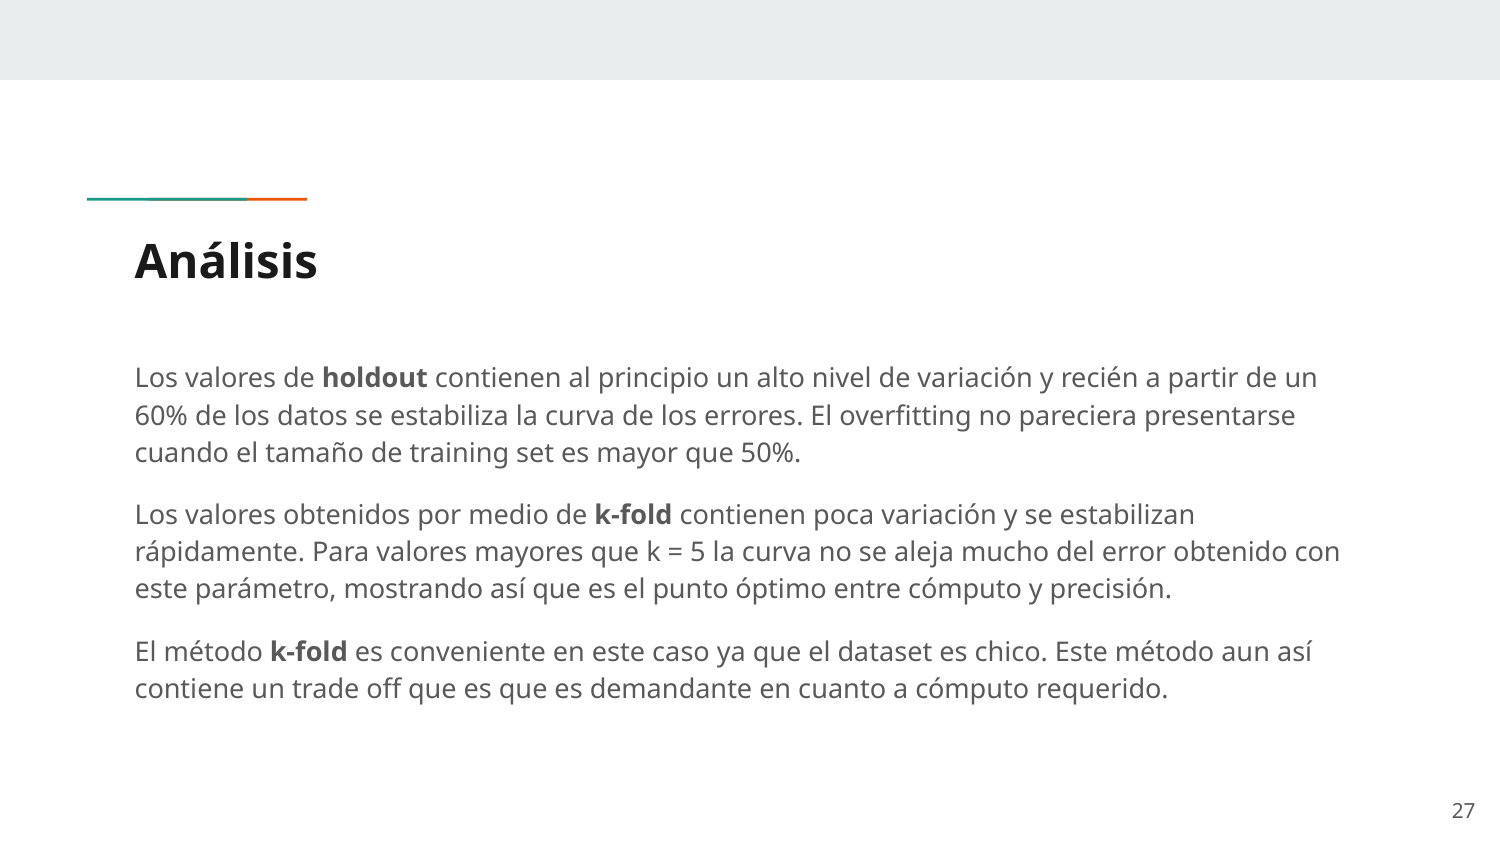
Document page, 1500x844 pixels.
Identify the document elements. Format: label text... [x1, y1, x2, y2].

list Los valores de holdout contienen al principio un alto nivel de variación y recién a partir de un 60% de los datos se estabiliza la curva de los errores. El overfitting no pareciera presentarse cuando el tamaño de training set es mayor que 50%. Los valores obtenidos por medio de k-fold contienen poca variación y se estabilizan rápidamente. Para valores mayores que k = 5 la curva no se aleja mucho del error obtenido con este parámetro, mostrando así que es el punto óptimo entre cómputo y precisión. El método k-fold es conveniente en este caso ya que el dataset es chico. Este método aun así contiene un trade off que es que es demandante en cuanto a cómputo requerido. [119, 341, 1381, 815]
slide_number ‹#› [1400, 779, 1491, 844]
title Análisis [119, 216, 1381, 305]
